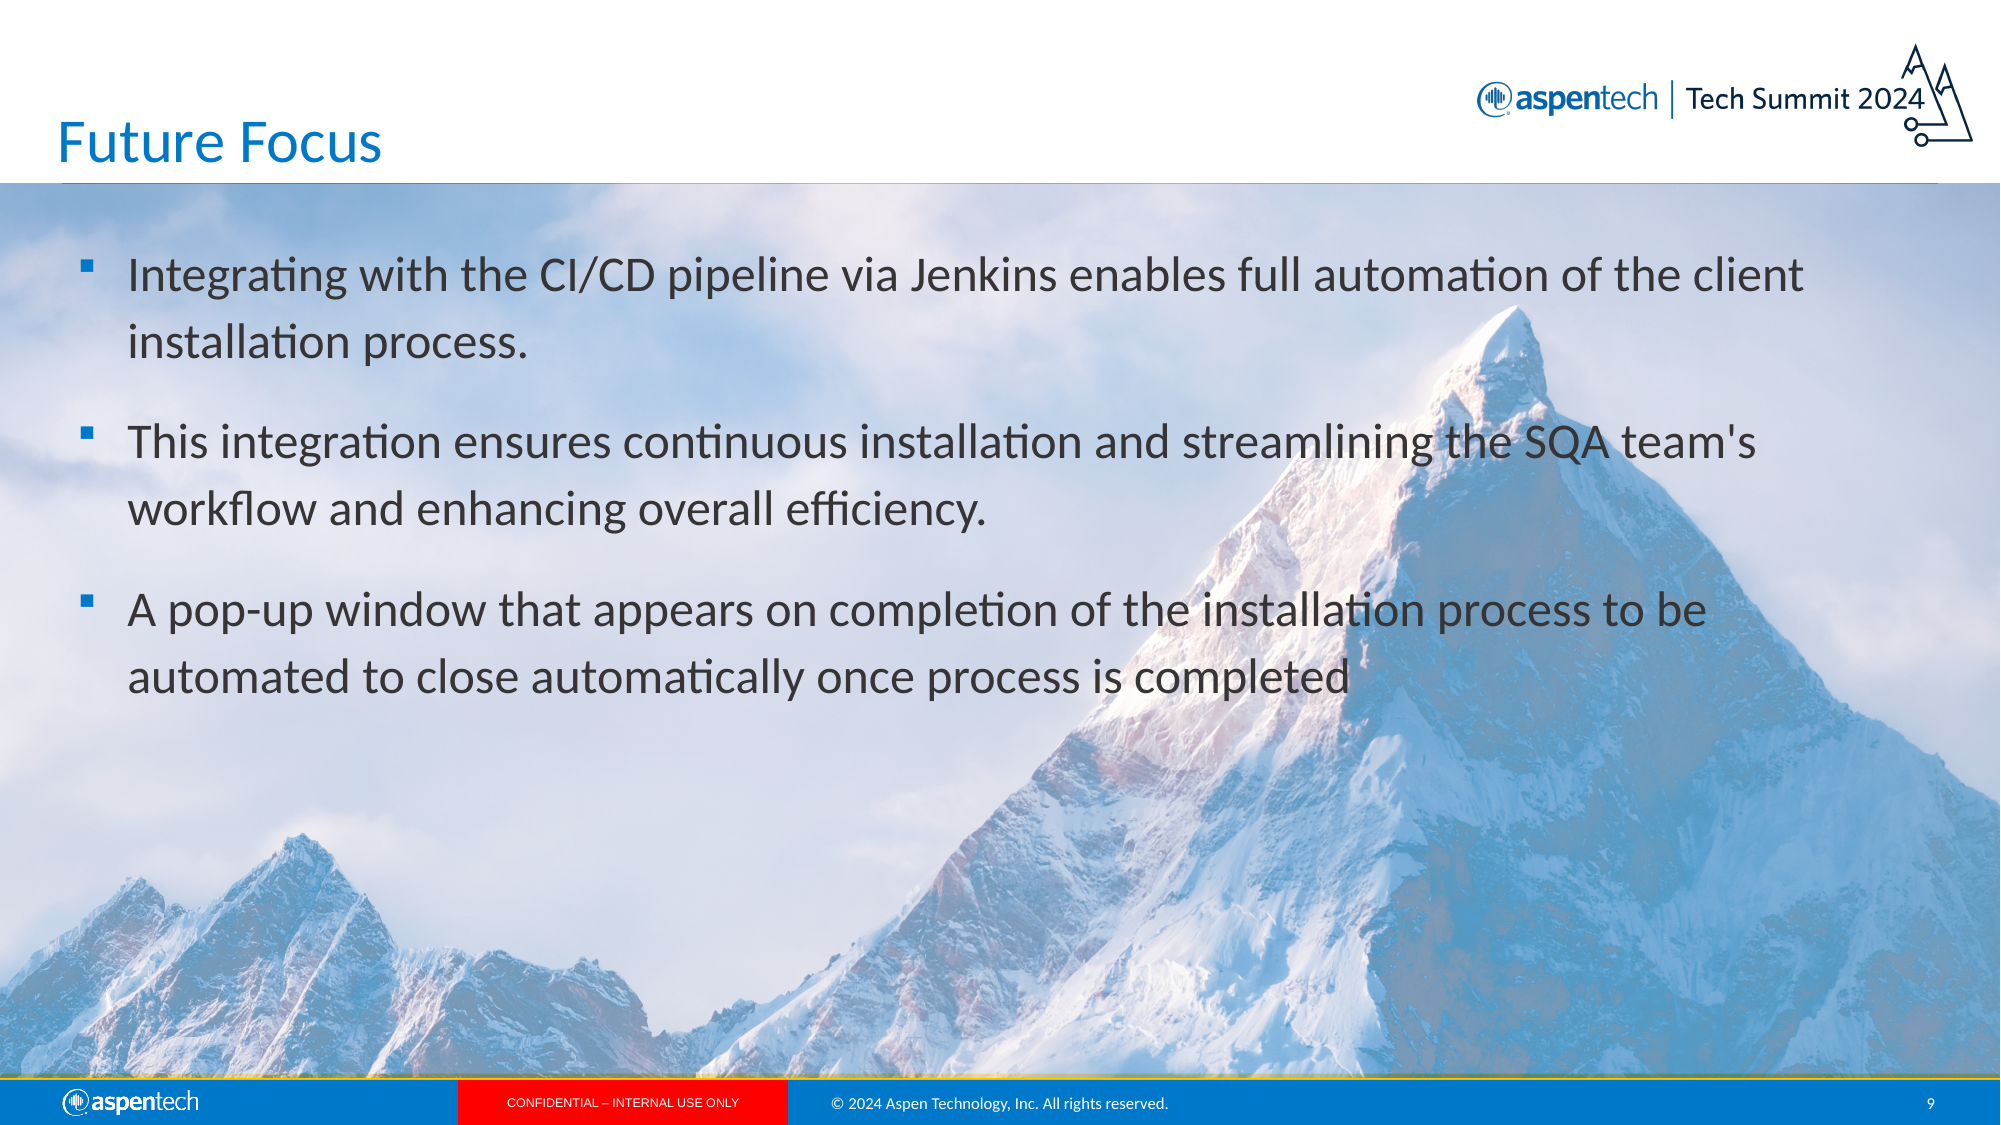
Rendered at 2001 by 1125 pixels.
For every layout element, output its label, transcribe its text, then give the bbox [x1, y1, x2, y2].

title Future Focus [42, 15, 1425, 184]
picture [1477, 43, 1973, 147]
picture [61, 1086, 199, 1123]
list Integrating with the CI/CD pipeline via Jenkins enables full automation of the client installation process. This integration ensures continuous installation and streamlining the SQA team's workflow and enhancing overall efficiency. A pop-up window that appears on completion of the installation process to be automated to close automatically once process is completed [62, 226, 1938, 1036]
